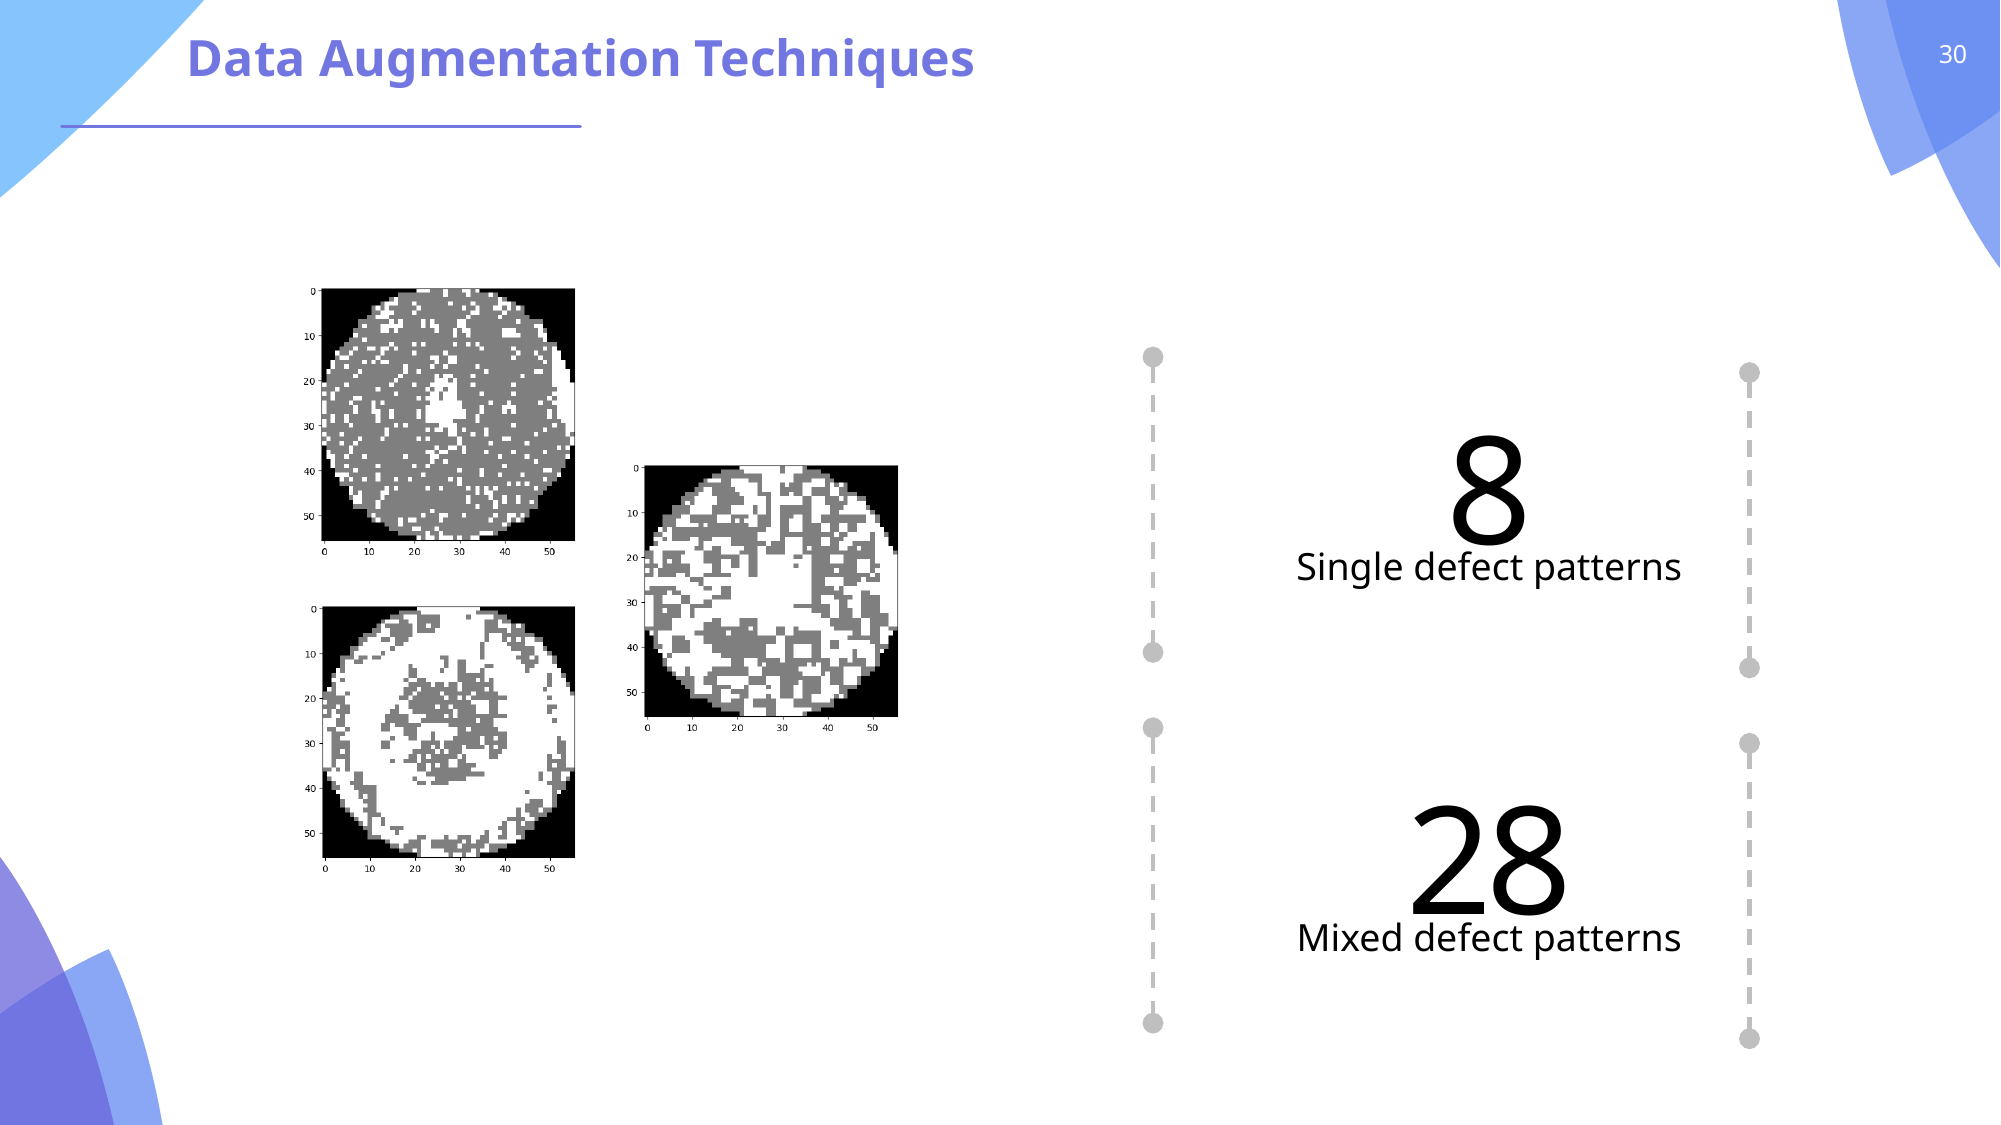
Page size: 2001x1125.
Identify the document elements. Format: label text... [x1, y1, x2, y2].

picture [296, 280, 581, 563]
picture [619, 457, 904, 740]
text_box [0, 0, 204, 198]
text_box Mixed defect patterns [1281, 915, 1698, 966]
text_box Data Augmentation Techniques [172, 19, 1968, 94]
text_box 28 [1392, 757, 1587, 915]
picture [297, 598, 581, 880]
text_box Single defect patterns [1281, 544, 1698, 595]
text_box 8 [1431, 386, 1548, 544]
